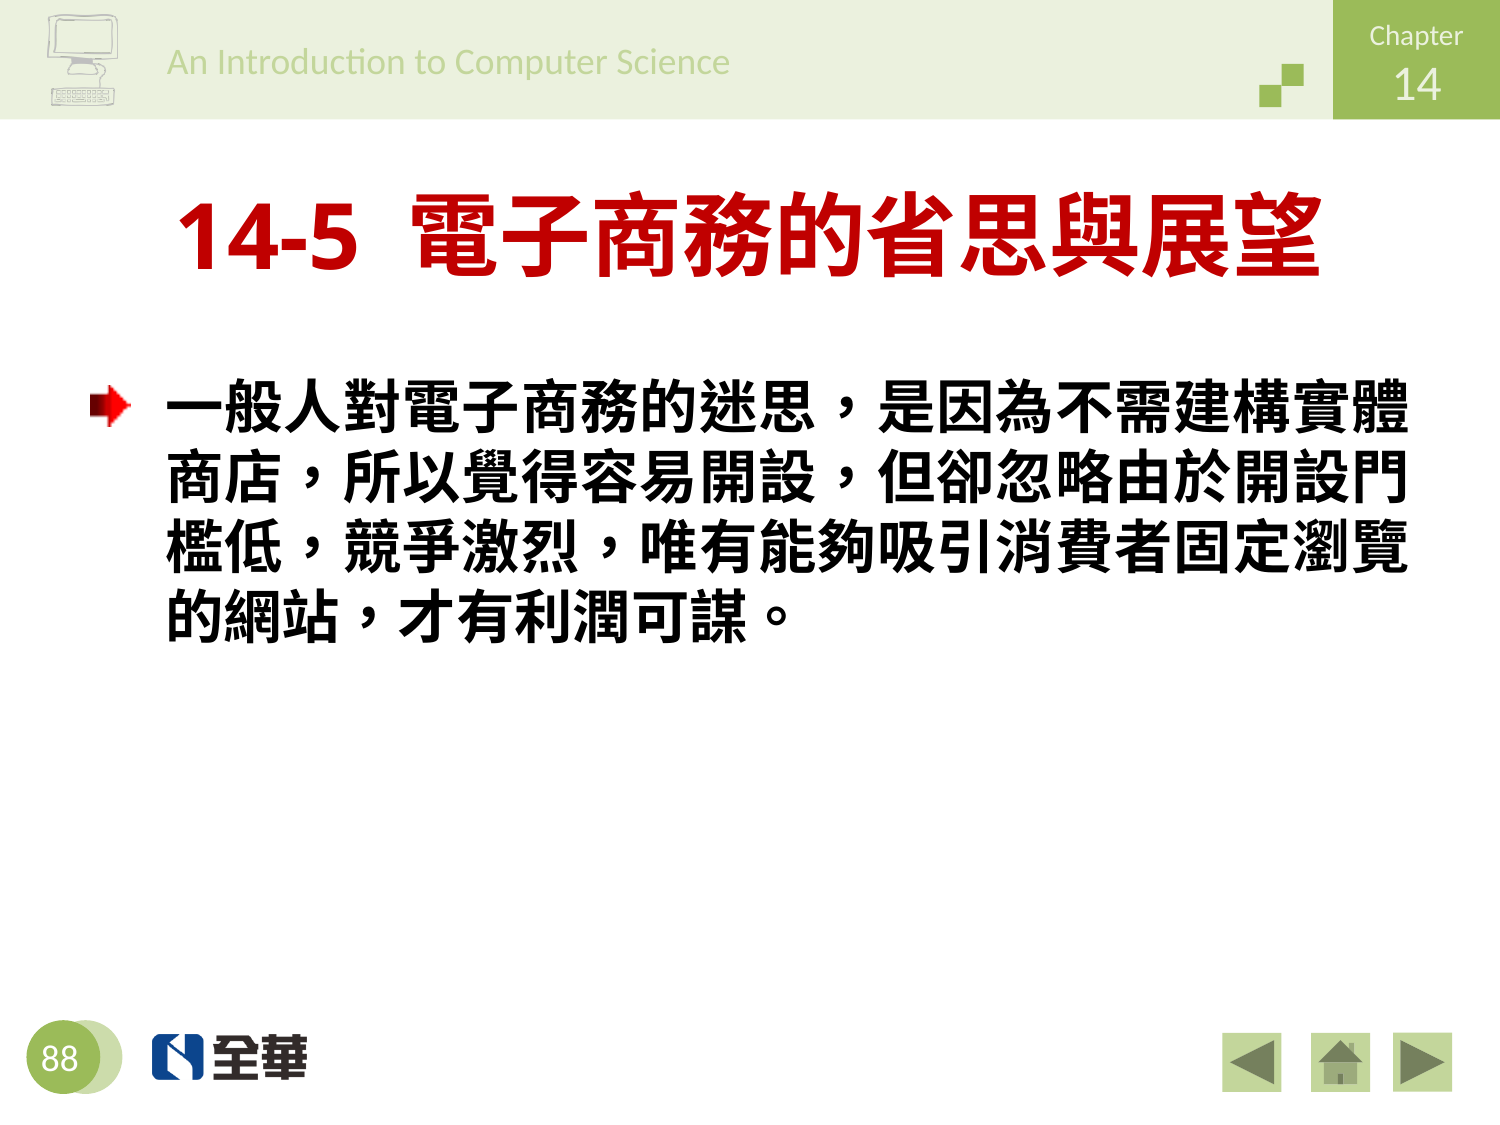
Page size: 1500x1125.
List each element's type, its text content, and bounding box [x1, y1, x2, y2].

picture [152, 1034, 307, 1080]
list 一般人對電子商務的迷思，是因為不需建構實體商店，所以覺得容易開設，但卻忽略由於開設門檻低，競爭激烈，唯有能夠吸引消費者固定瀏覽的網站，才有利潤可謀。 [75, 363, 1425, 1005]
picture [90, 385, 131, 427]
picture [47, 14, 118, 106]
title 14-5 電子商務的省思與展望 [75, 138, 1425, 327]
